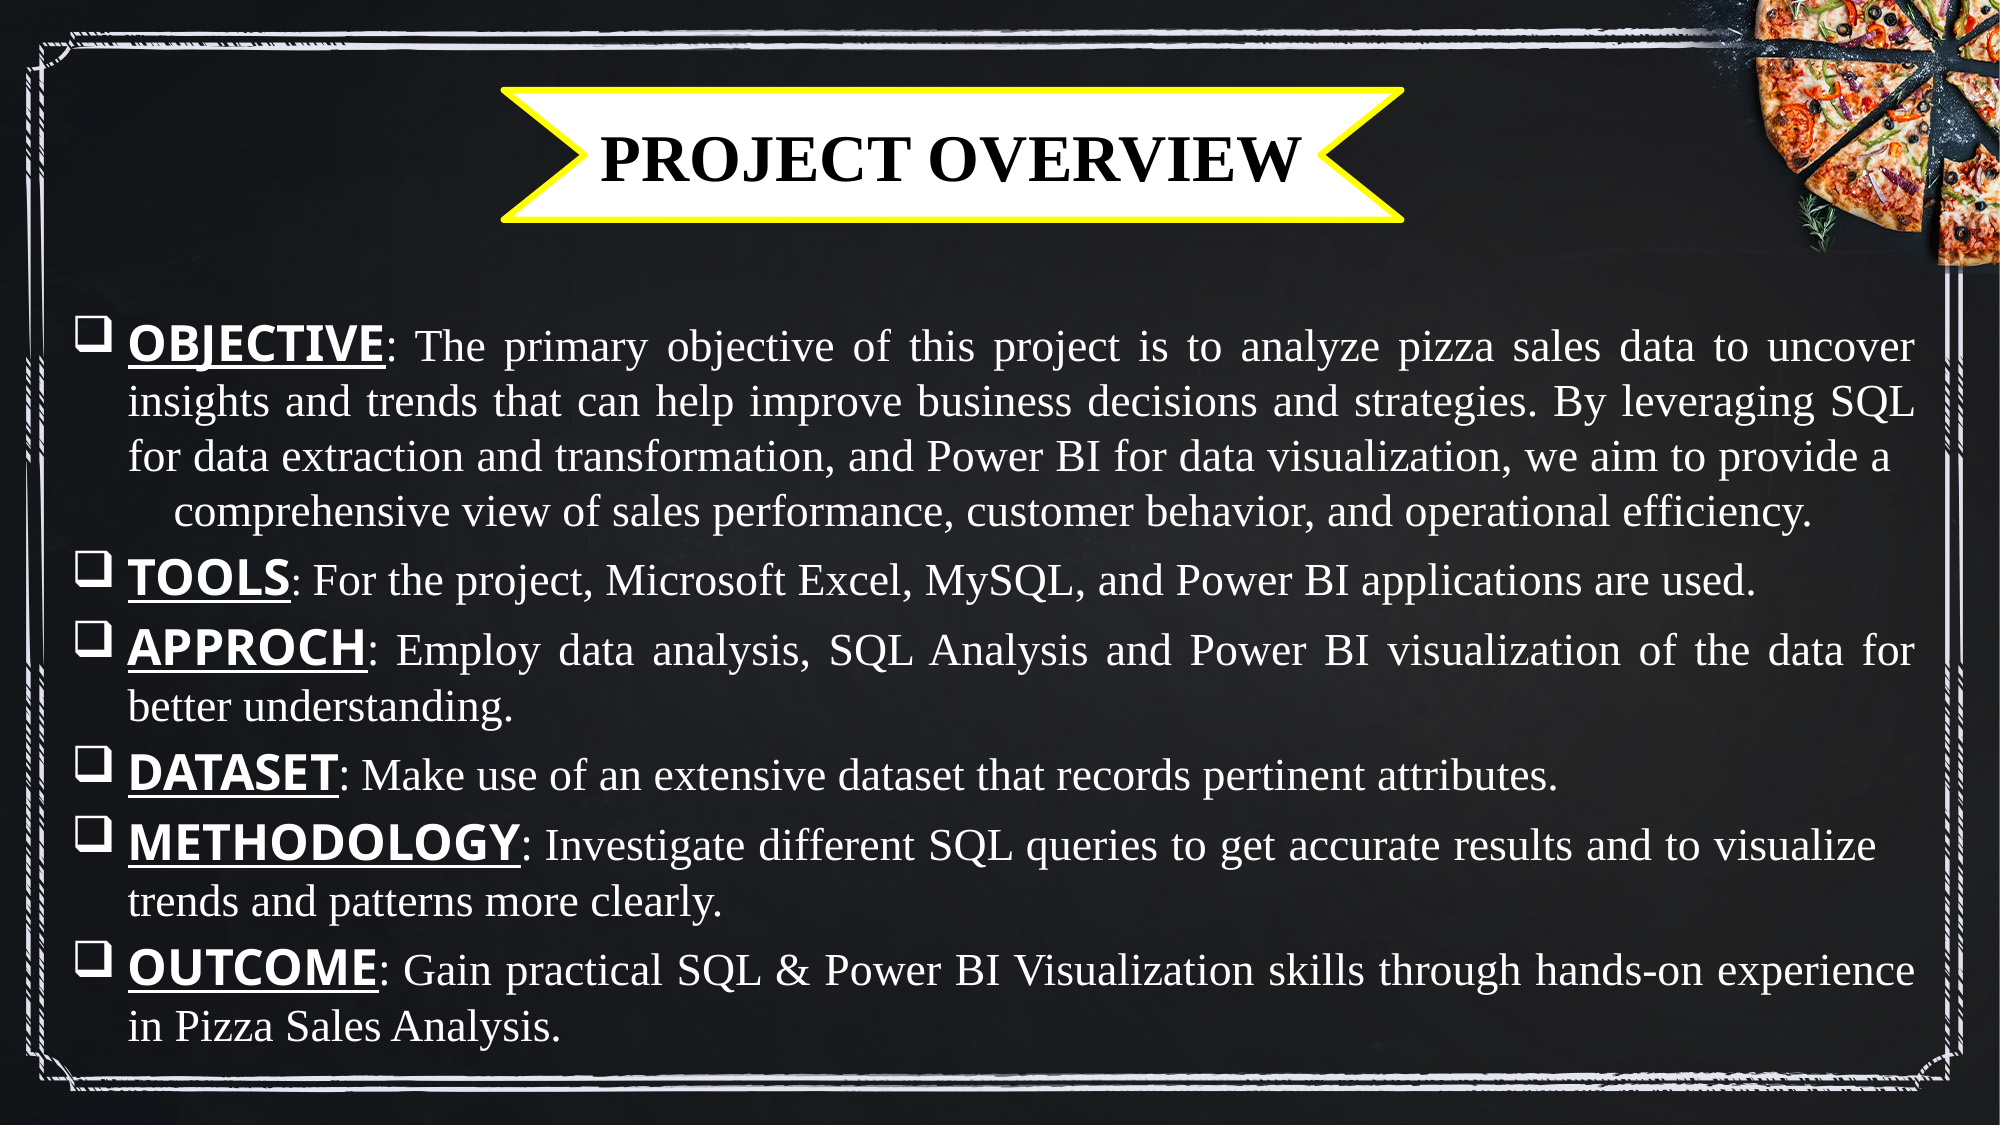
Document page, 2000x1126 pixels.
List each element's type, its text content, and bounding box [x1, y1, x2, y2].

picture [0, 0, 2000, 1125]
text_box PROJECT OVERVIEW [501, 87, 1404, 222]
list OBJECTIVE: The primary objective of this project is to analyze pizza sales data to uncover insights and trends that can help improve business decisions and strategies. By leveraging SQL for data extraction and transformation, and Power BI for data visualization, we aim to provide a comprehensive view of sales performance, customer behavior, and operational efficiency. TOOLS: For the project, Microsoft Excel, MySQL, and Power BI applications are used. APPROCH: Employ data analysis, SQL Analysis and Power BI visualization of the data for better understanding. DATASET: Make use of an extensive dataset that records pertinent attributes. METHODOLOGY: Investigate different SQL queries to get accurate results and to visualize trends and patterns more clearly. OUTCOME: Gain practical SQL & Power BI Visualization skills through hands-on experience in Pizza Sales Analysis. [54, 302, 1933, 1036]
